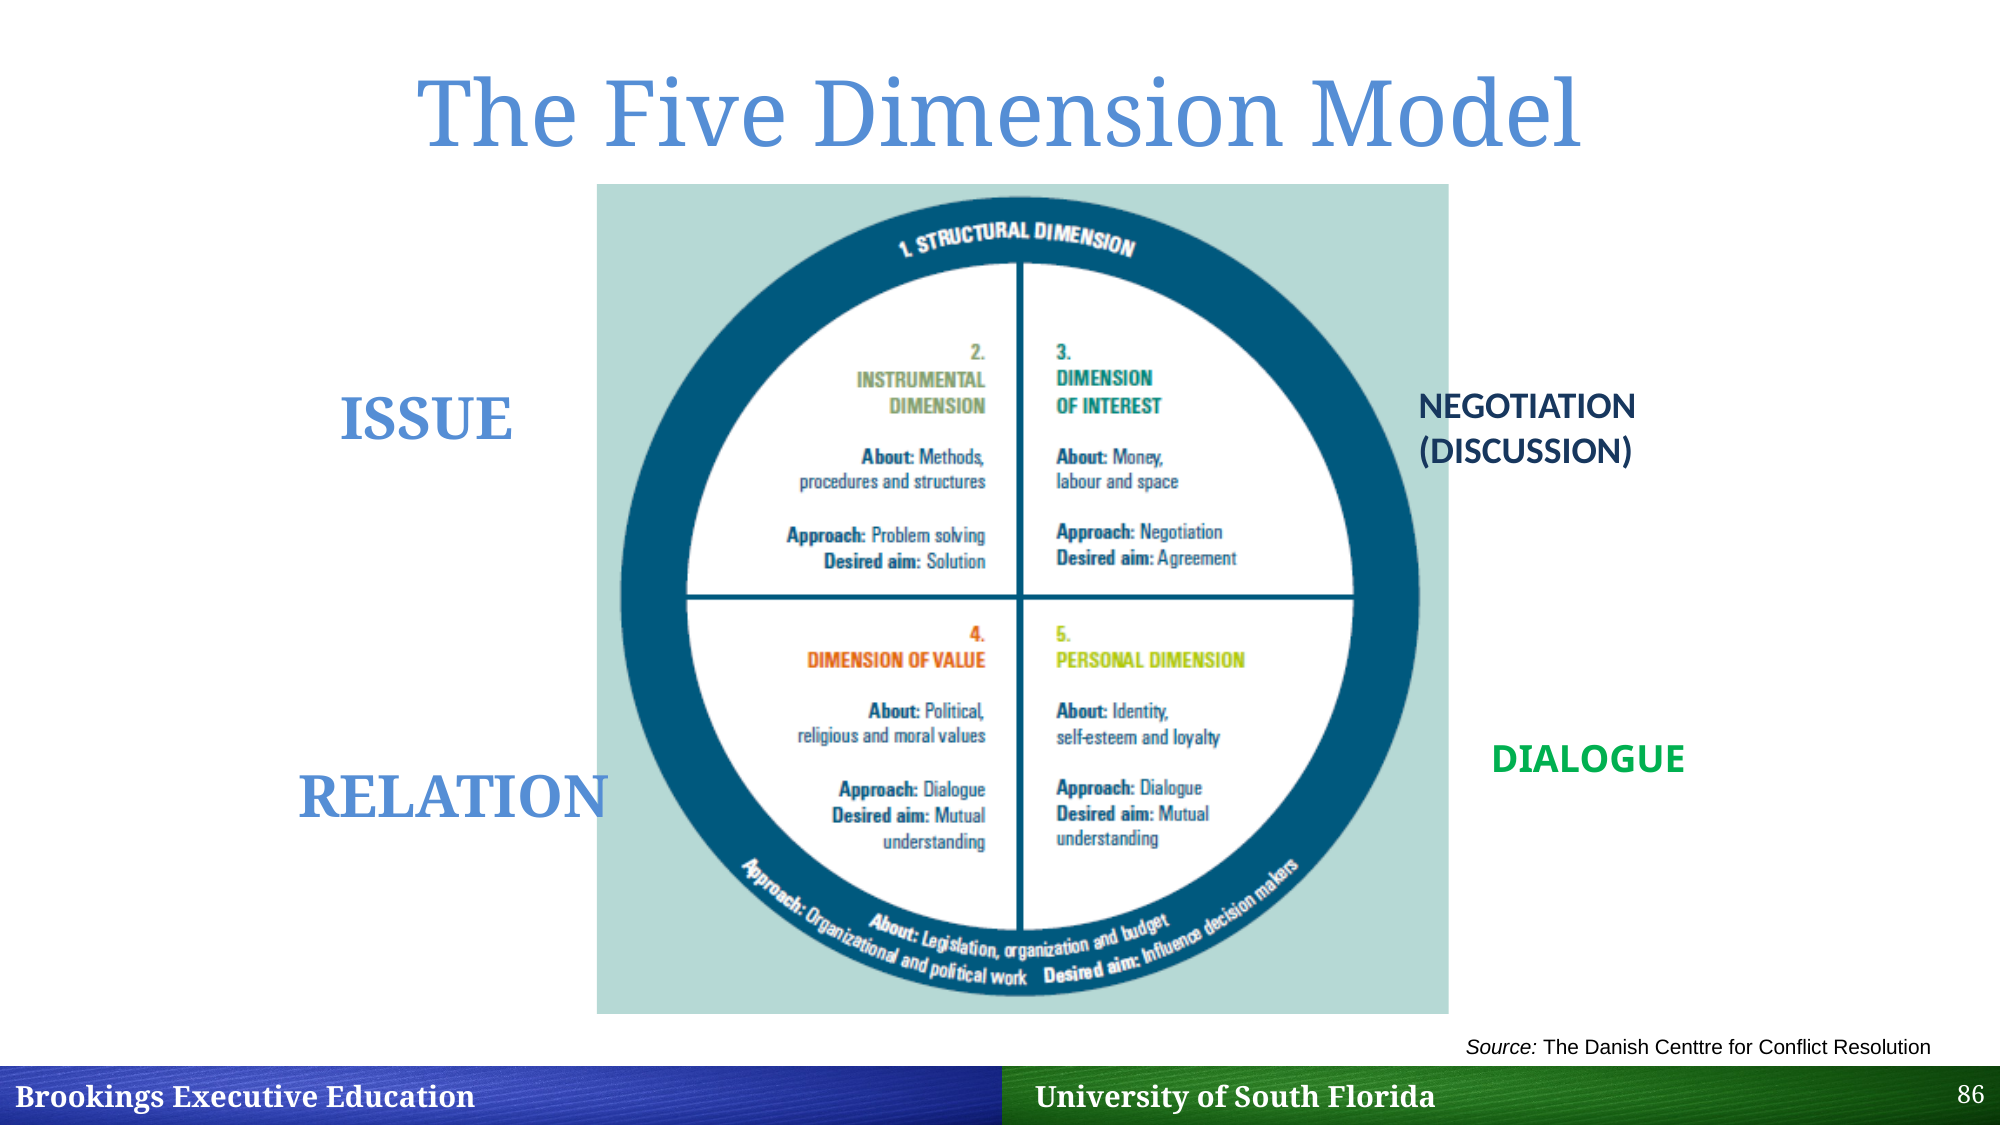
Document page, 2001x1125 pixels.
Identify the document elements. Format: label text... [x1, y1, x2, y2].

title The Five Dimension Model [137, 59, 1863, 278]
text_box RELATION [283, 751, 596, 837]
text_box Source: The Danish Centtre for Conflict Resolution [1451, 1026, 1947, 1067]
text_box NEGOTIATION (DISCUSSION) [1449, 373, 1652, 479]
picture [596, 184, 1449, 1014]
text_box DIALOGUE [1476, 727, 1701, 788]
text_box ISSUE [325, 373, 529, 459]
footer Brookings Executive Education University of South Florida [0, 1066, 1932, 1125]
slide_number 86 [1932, 1066, 2000, 1125]
